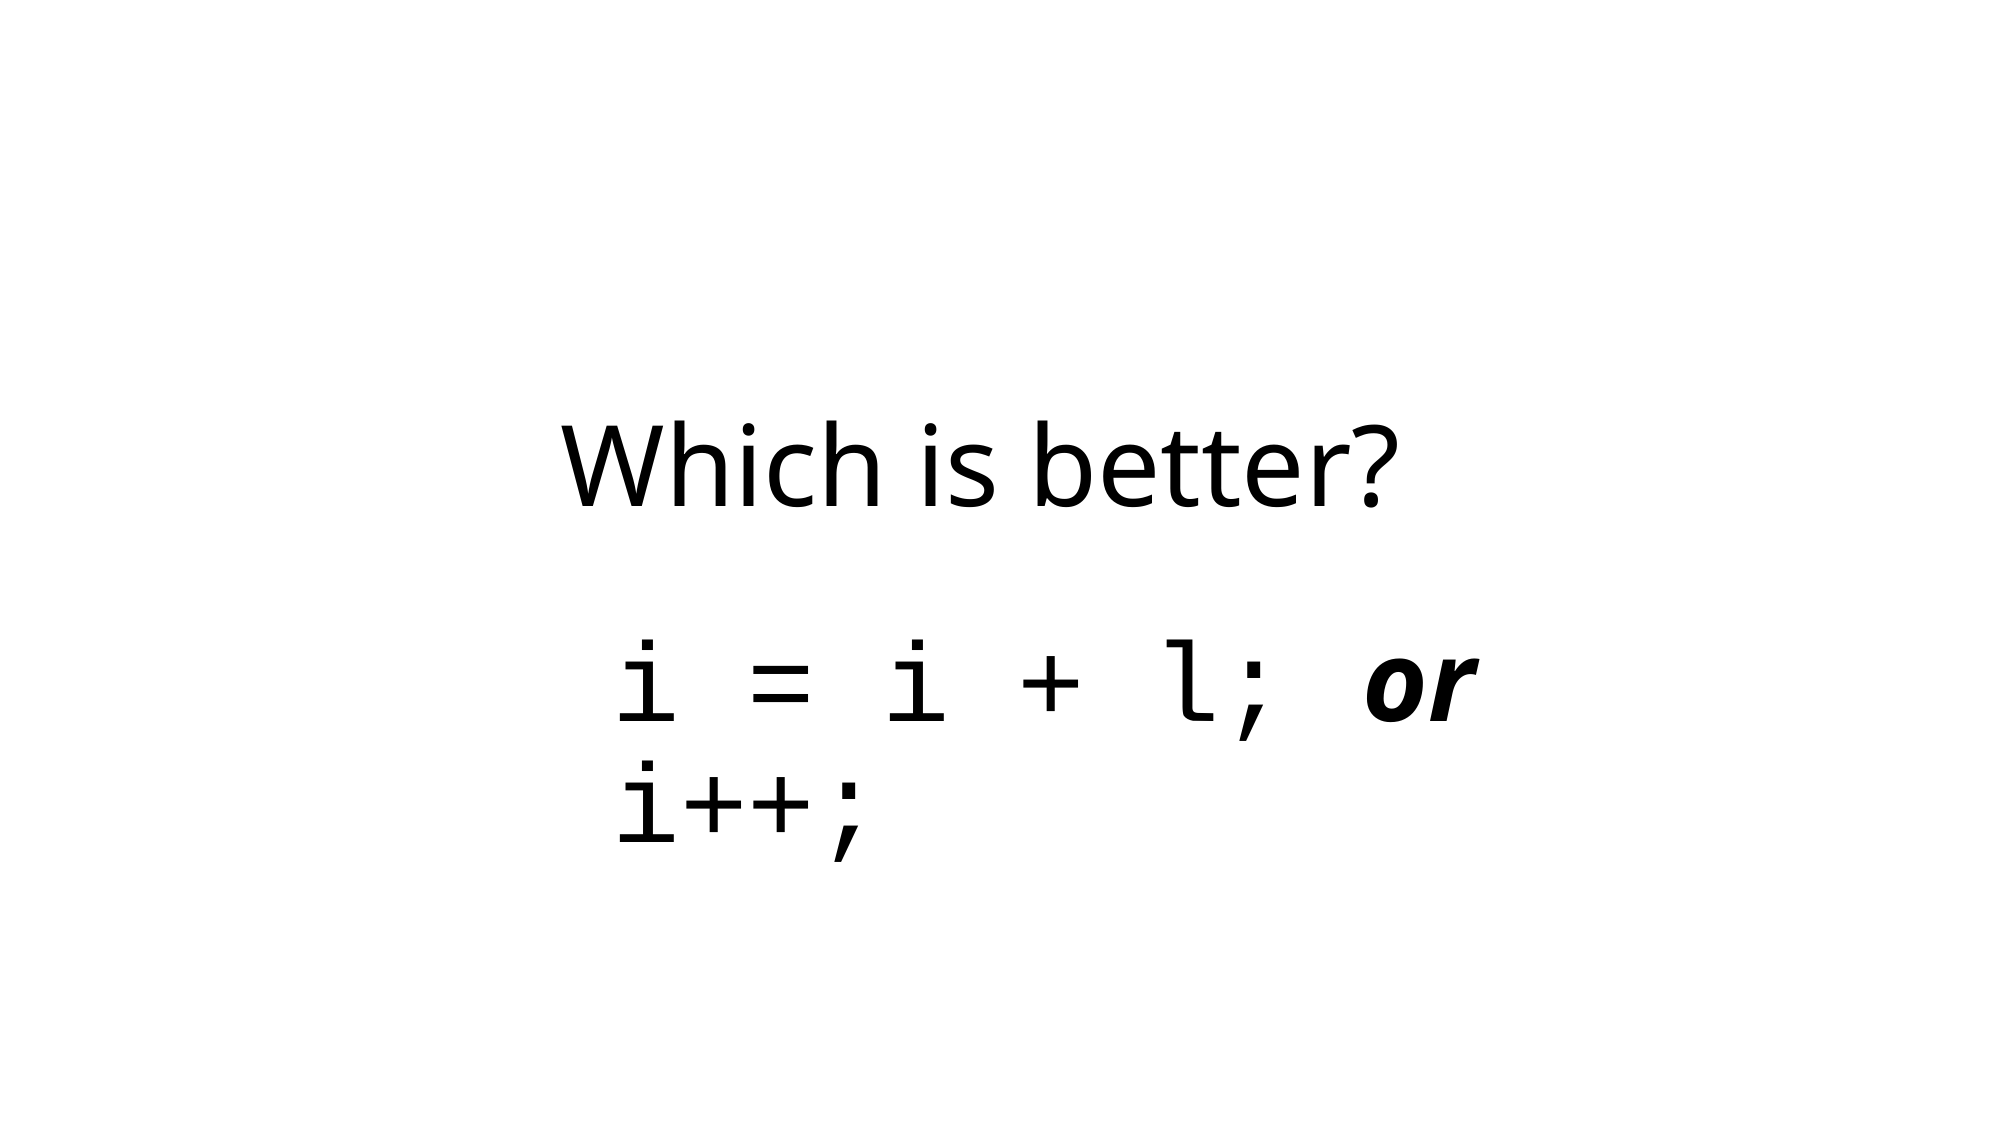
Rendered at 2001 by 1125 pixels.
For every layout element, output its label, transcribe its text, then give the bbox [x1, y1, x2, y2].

text_box i = i + l; or i++; [597, 562, 1543, 930]
title Which is better? [118, 377, 1844, 563]
